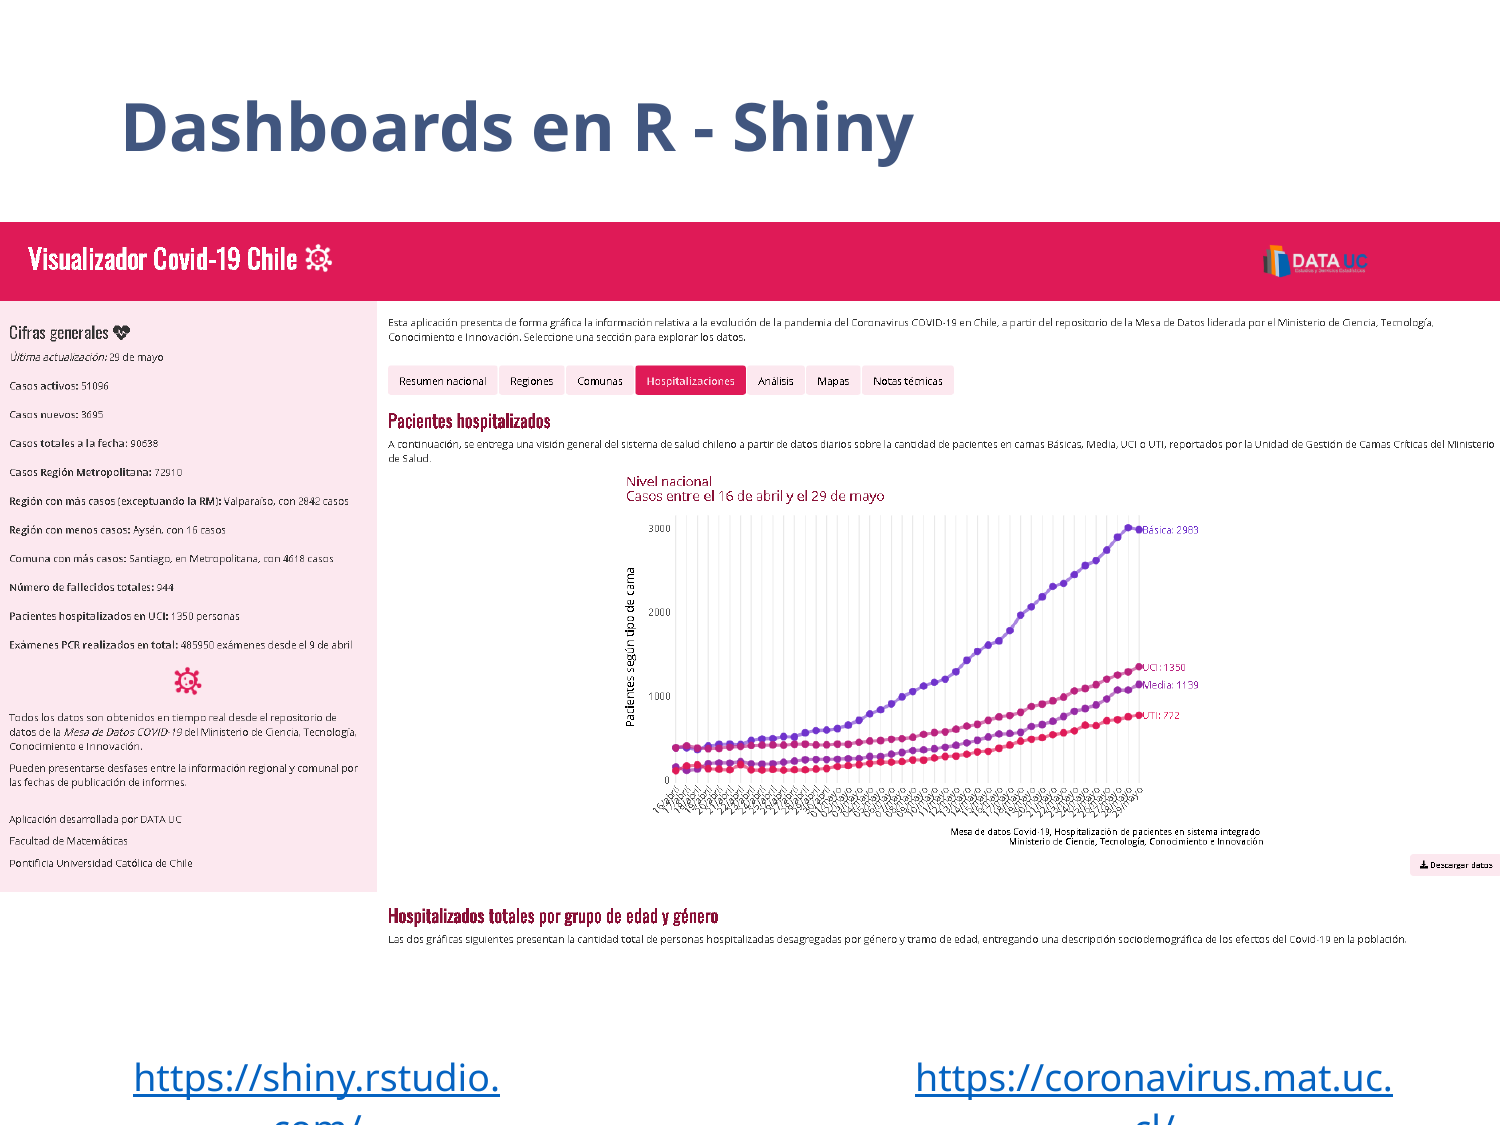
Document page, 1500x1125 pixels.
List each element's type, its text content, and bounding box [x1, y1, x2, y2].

text_box Dashboards en R - Shiny [105, 77, 1121, 173]
text_box https://shiny.rstudio.com/ [87, 1046, 546, 1125]
text_box https://coronavirus.mat.uc.cl/ [896, 1046, 1412, 1125]
picture [0, 222, 1500, 952]
